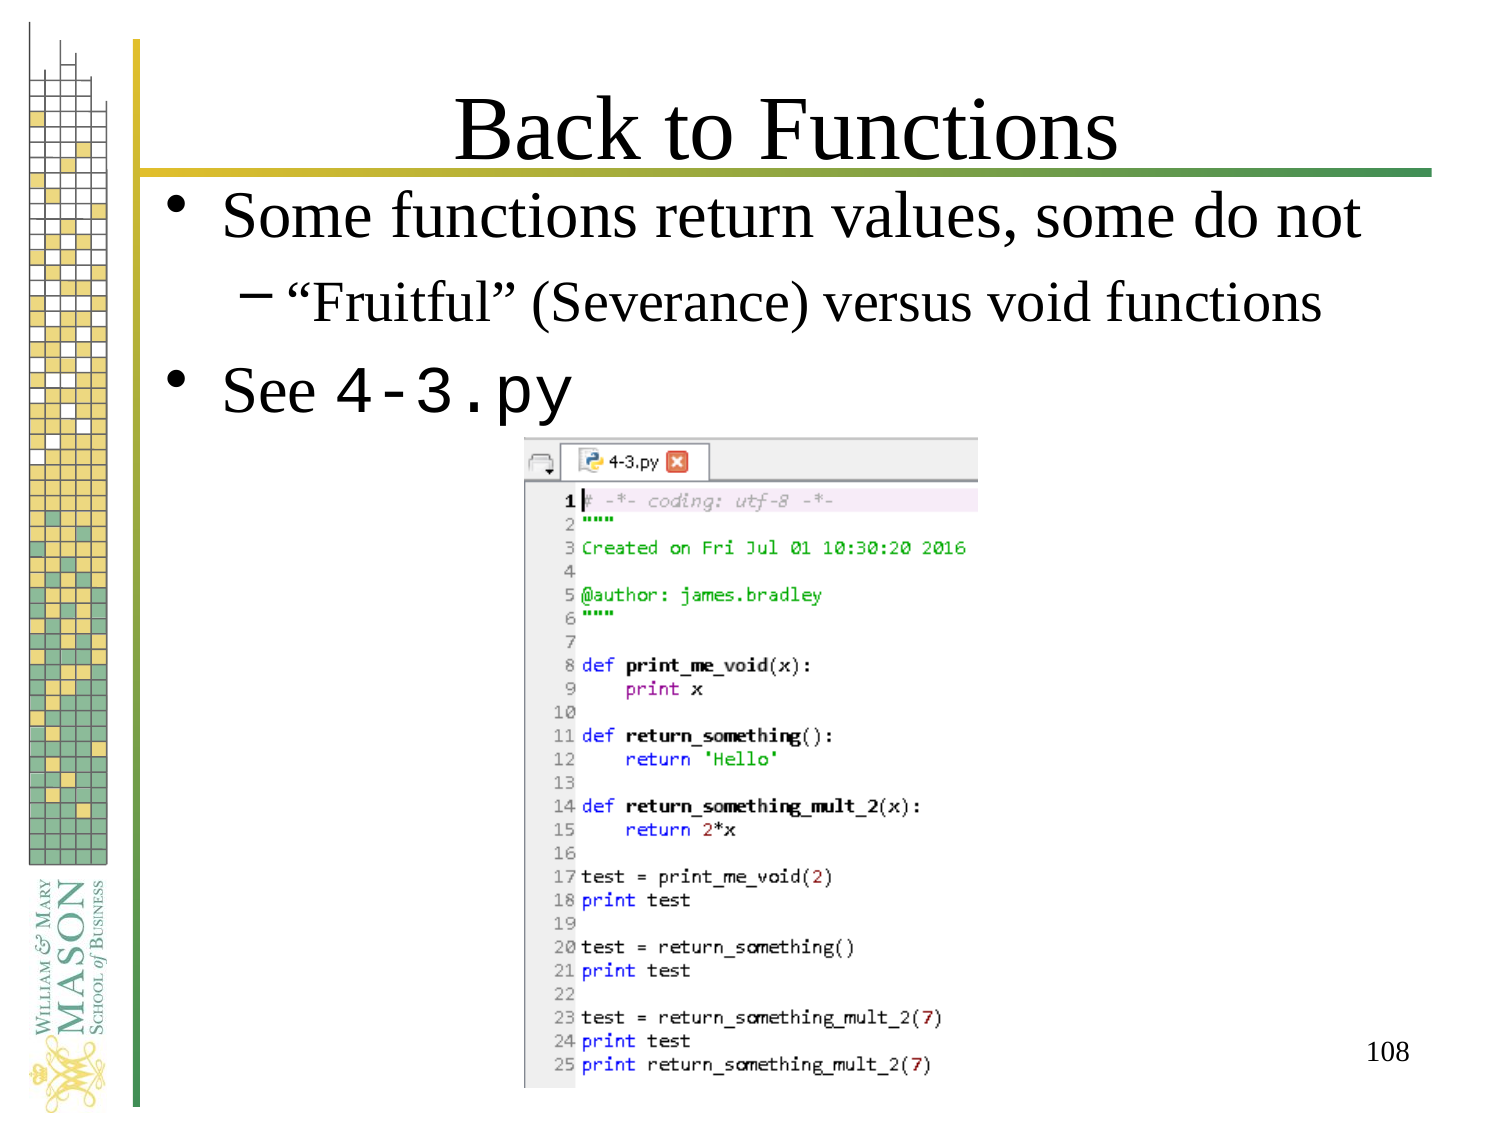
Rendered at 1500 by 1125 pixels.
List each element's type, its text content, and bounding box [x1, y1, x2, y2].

picture [524, 436, 979, 1088]
slide_number 108 [1048, 1024, 1426, 1103]
slide_number 65 [29, 879, 107, 1113]
title Back to Functions [150, 45, 1425, 163]
list Some functions return values, some do not “Fruitful” (Severance) versus void functions See 4-3.py [150, 163, 1425, 969]
